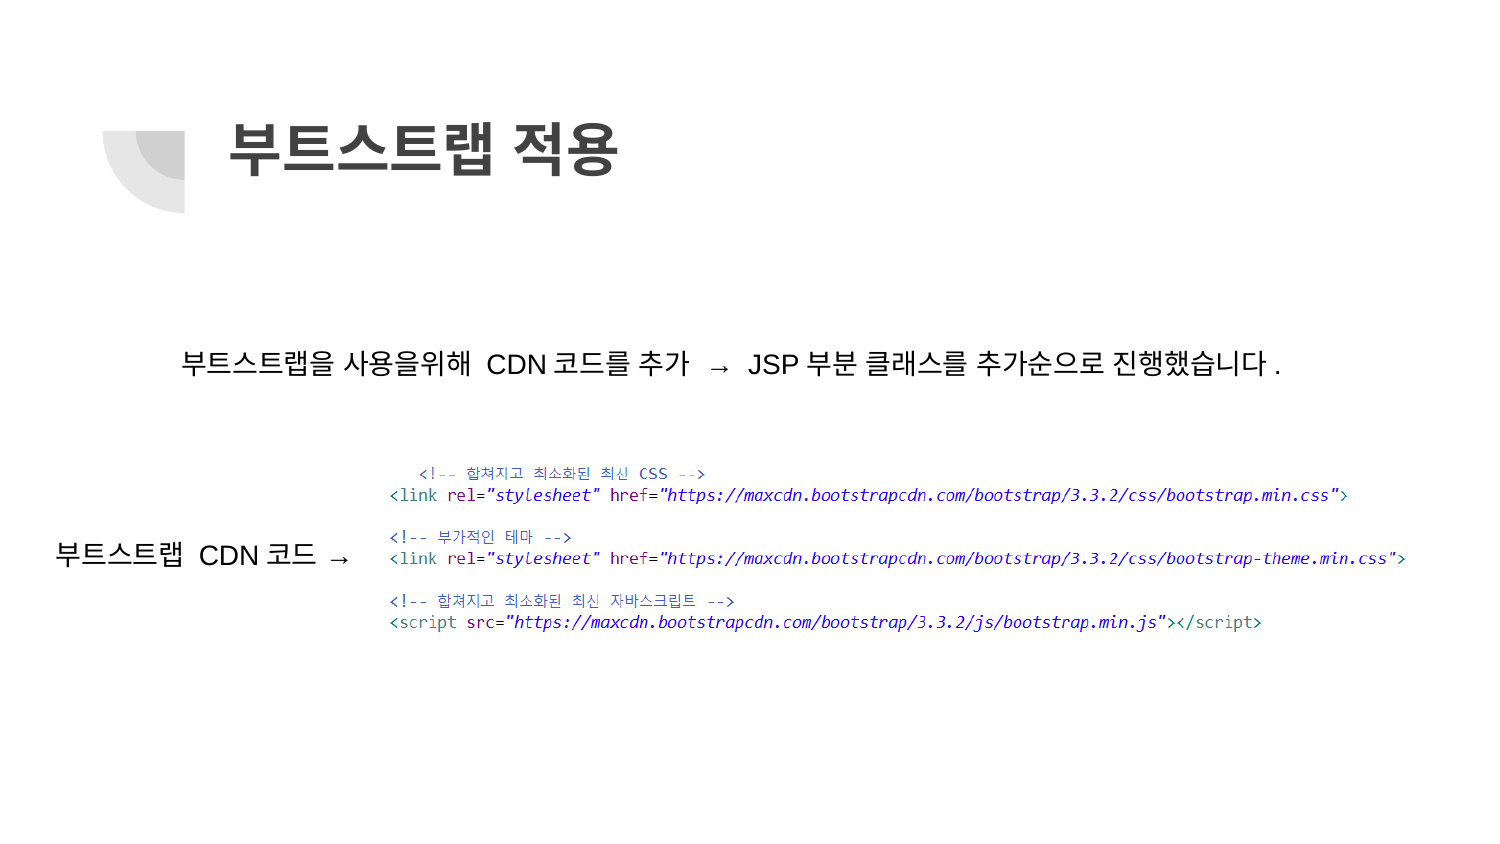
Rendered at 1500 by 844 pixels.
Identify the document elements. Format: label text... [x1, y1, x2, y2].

list 부트스트랩을 사용을위해 CDN코드를 추가 → JSP부분 클래스를 추가순으로 진행했습니다. [165, 586, 1368, 744]
picture [387, 448, 1415, 636]
text_box 부트스트랩 CDN코드 → [40, 517, 382, 586]
list 부트스트랩을 사용을위해 CDN코드를 추가 → JSP부분 클래스를 추가순으로 진행했습니다. [165, 326, 1368, 517]
title 부트스트랩 적용 [213, 98, 1368, 263]
